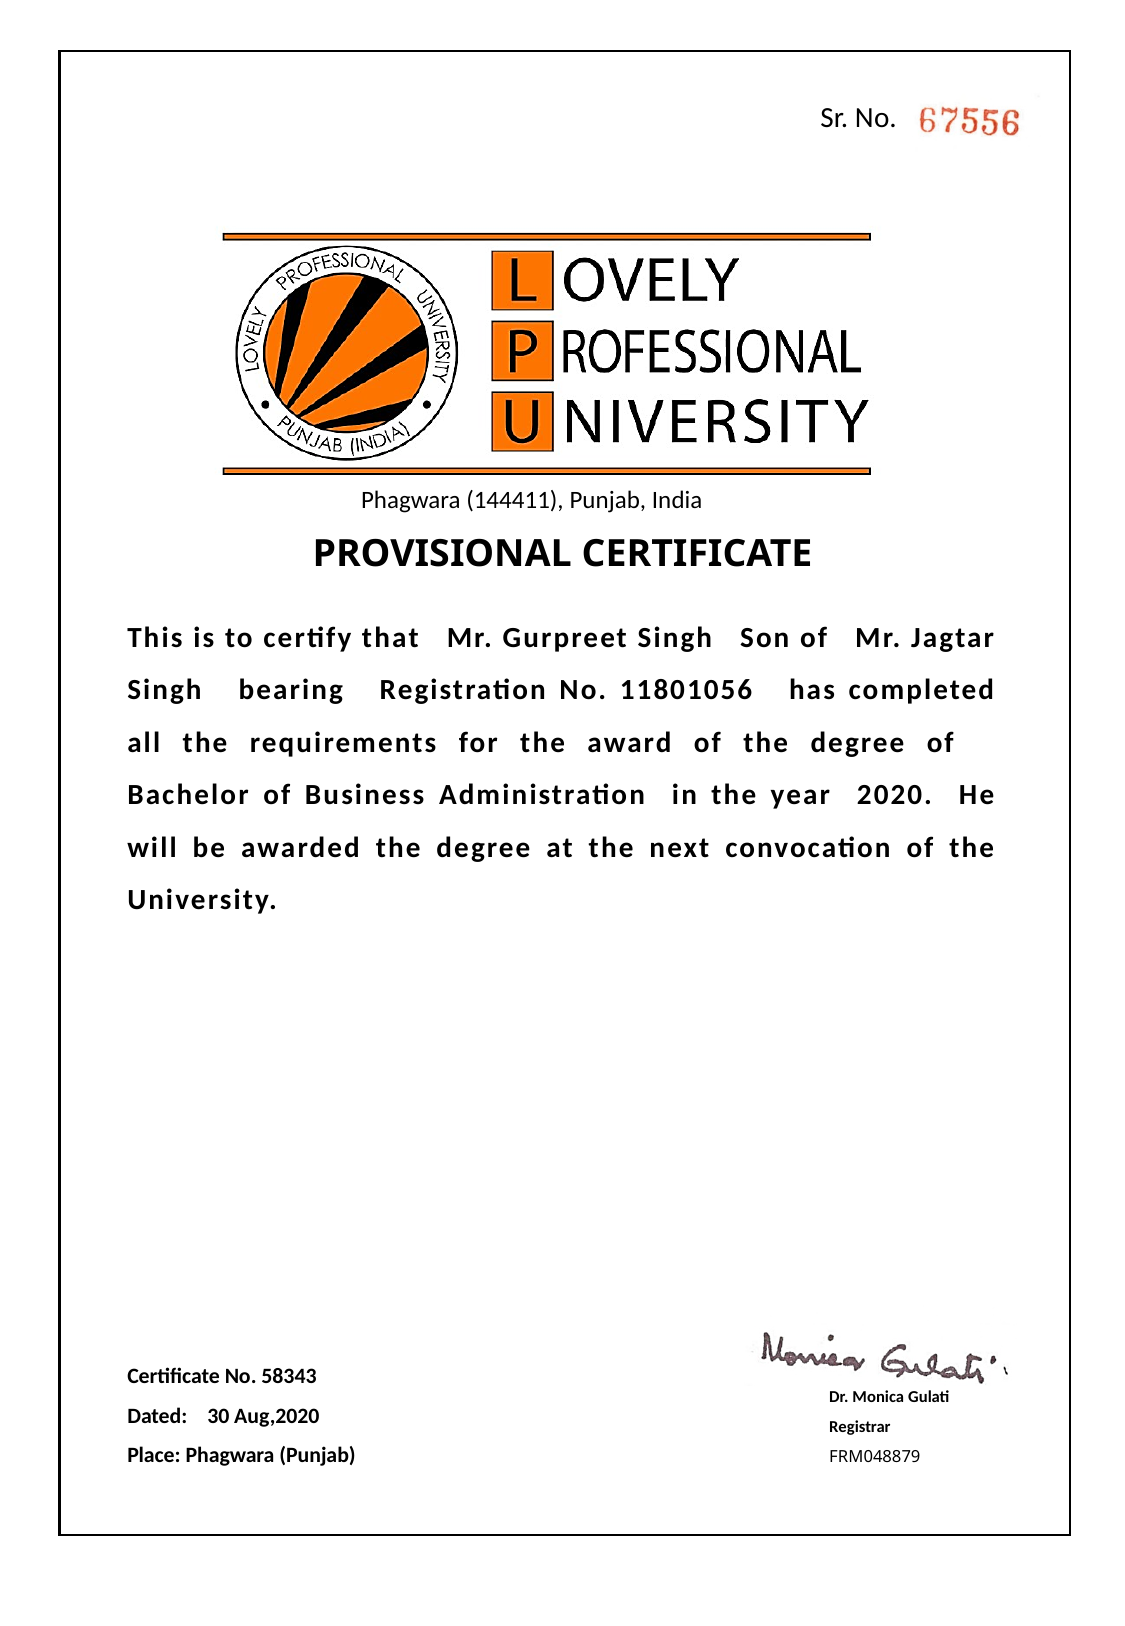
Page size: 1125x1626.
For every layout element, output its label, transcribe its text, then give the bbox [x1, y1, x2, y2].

picture [912, 89, 1041, 154]
text_box [58, 50, 1071, 1536]
text_box Sr. No. [805, 90, 912, 141]
text_box Dr. Monica Gulati Registrar FRM048879 [814, 1386, 965, 1473]
picture [207, 224, 890, 475]
picture [736, 1305, 1017, 1386]
text_box Phagwara (144411), Punjab, India [346, 476, 779, 521]
text_box Certificate No. 58343 Dated: 30 Aug,2020 Place: Phagwara (Punjab) [112, 1341, 675, 1475]
text_box This is to certify that Mr. Gurpreet Singh Son of Mr. Jagtar Singh bearing Registration No. 11801056 has completed all the requirements for the award of the degree of Bachelor of Business Administration in the year 2020. He will be awarded the degree at the next convocation of the University. [112, 593, 1013, 923]
text_box PROVISIONAL CERTIFICATE [297, 521, 828, 582]
